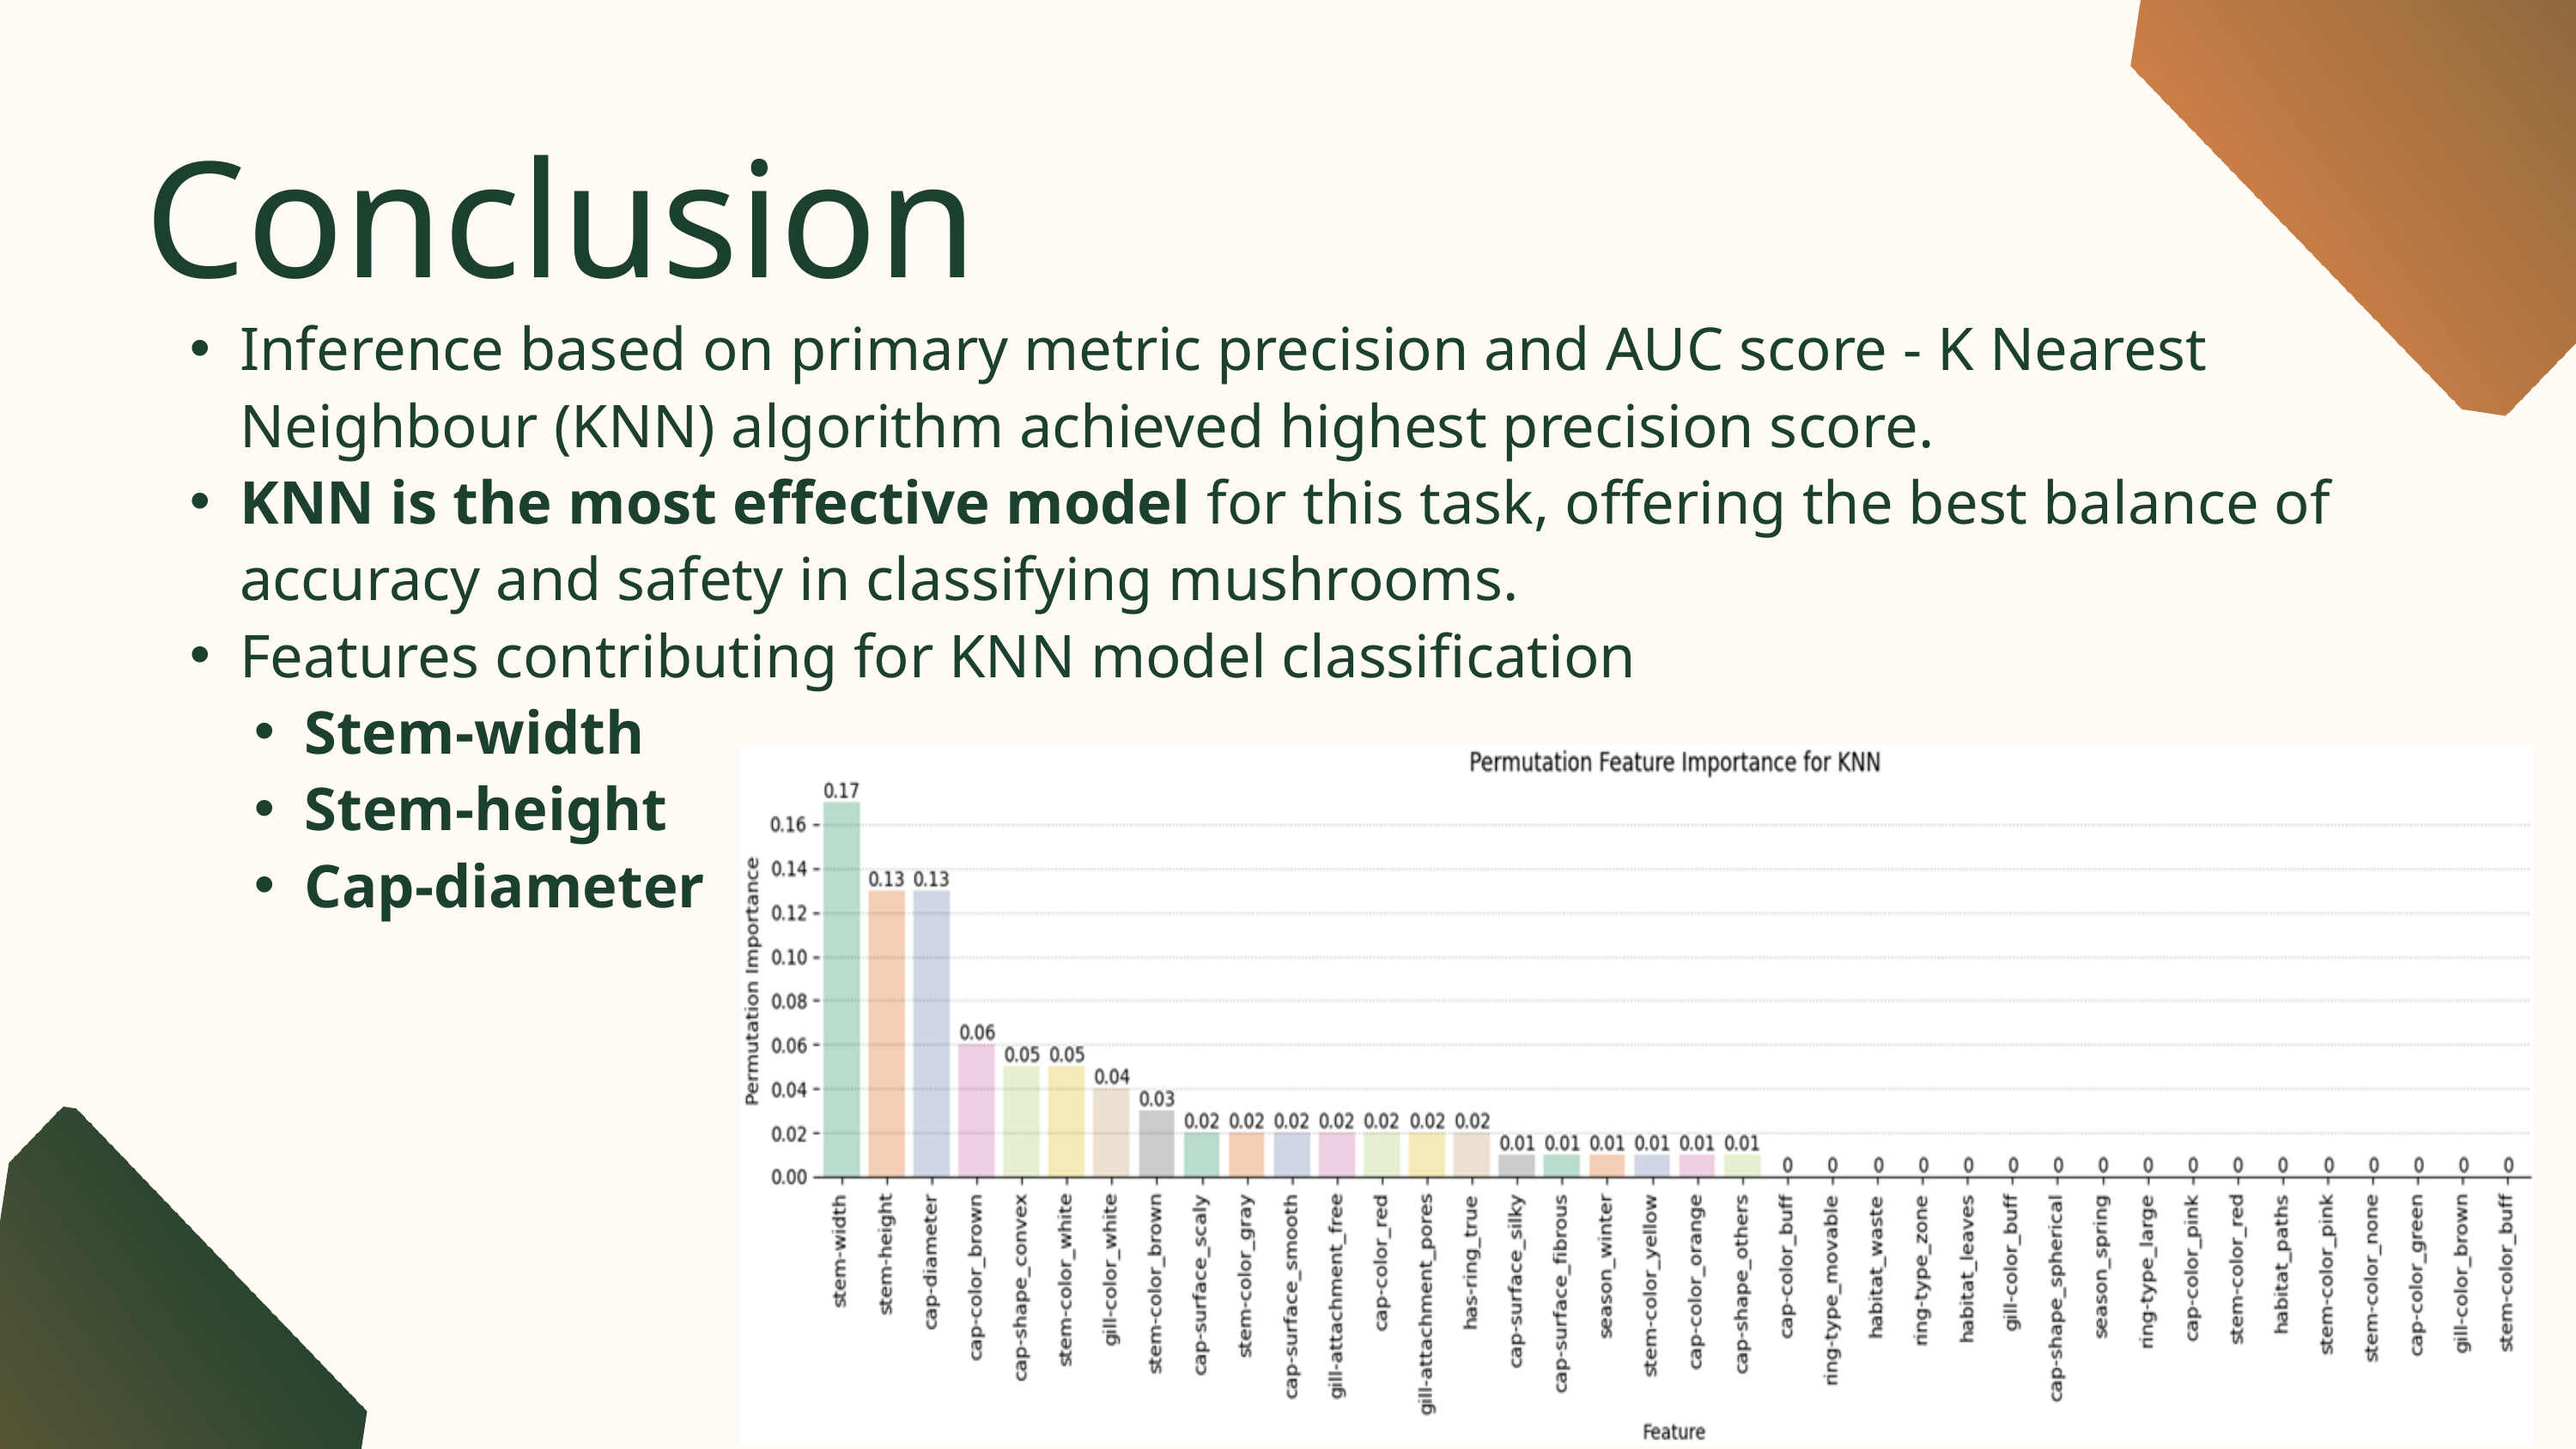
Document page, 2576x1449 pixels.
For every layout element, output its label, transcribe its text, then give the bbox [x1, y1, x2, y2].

text_box Inference based on primary metric precision and AUC score - K Nearest Neighbour (KNN) algorithm achieved highest precision score. KNN is the most effective model for this task, offering the best balance of accuracy and safety in classifying mushrooms. Features contributing for KNN model classification Stem-width Stem-height Cap-diameter [139, 306, 2426, 920]
text_box Conclusion [144, 116, 1723, 310]
text_box [2087, 0, 2576, 427]
text_box [740, 745, 2533, 1446]
text_box [0, 1100, 406, 1449]
